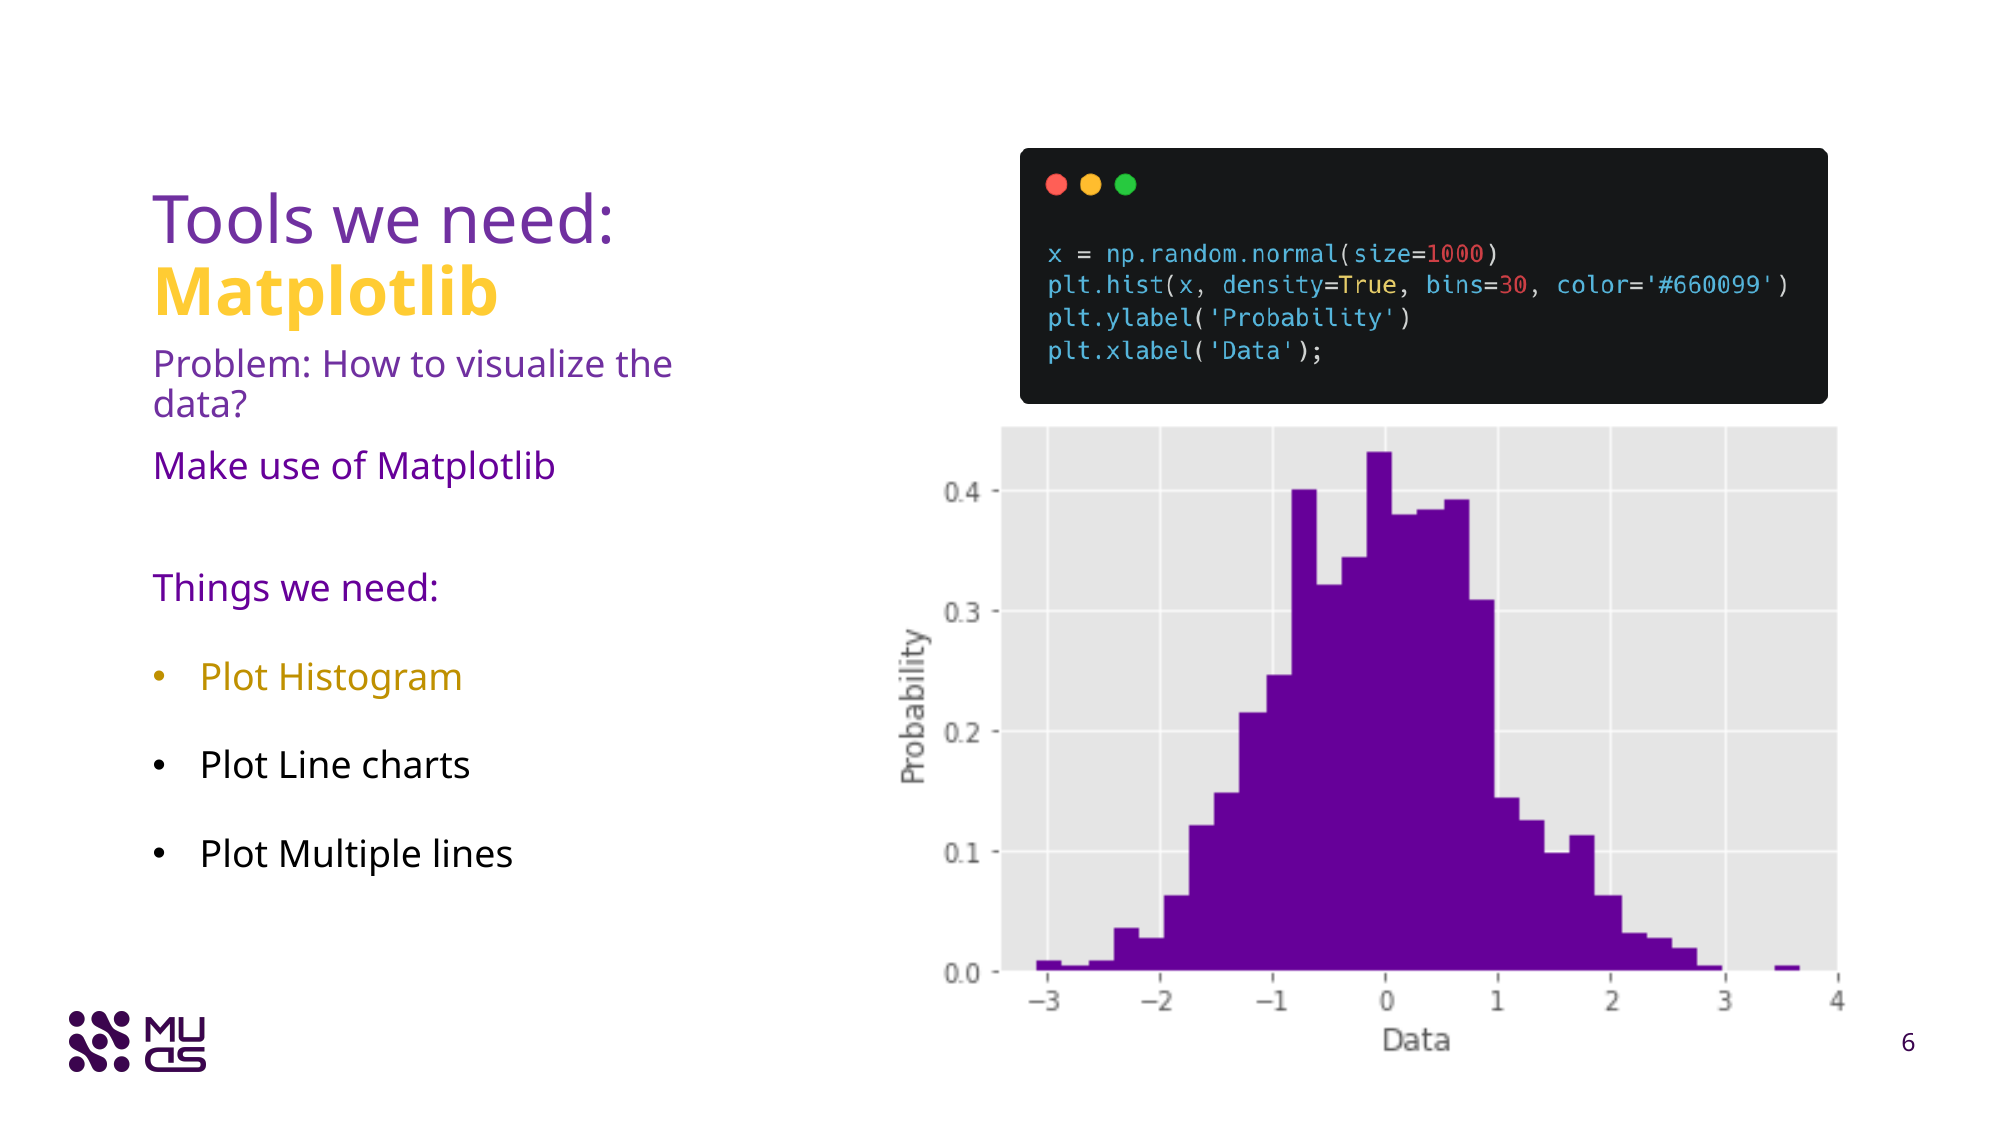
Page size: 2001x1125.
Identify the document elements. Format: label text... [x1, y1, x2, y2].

picture [69, 1011, 206, 1072]
list Problem: How to visualize the data? Make use of Matplotlib Things we need: Plot Histogram Plot Line charts Plot Multiple lines [137, 337, 783, 963]
slide_number ‹#› [1868, 1013, 1931, 1074]
title Tools we need: Matplotlib [137, 75, 783, 337]
picture [881, 51, 1924, 1074]
